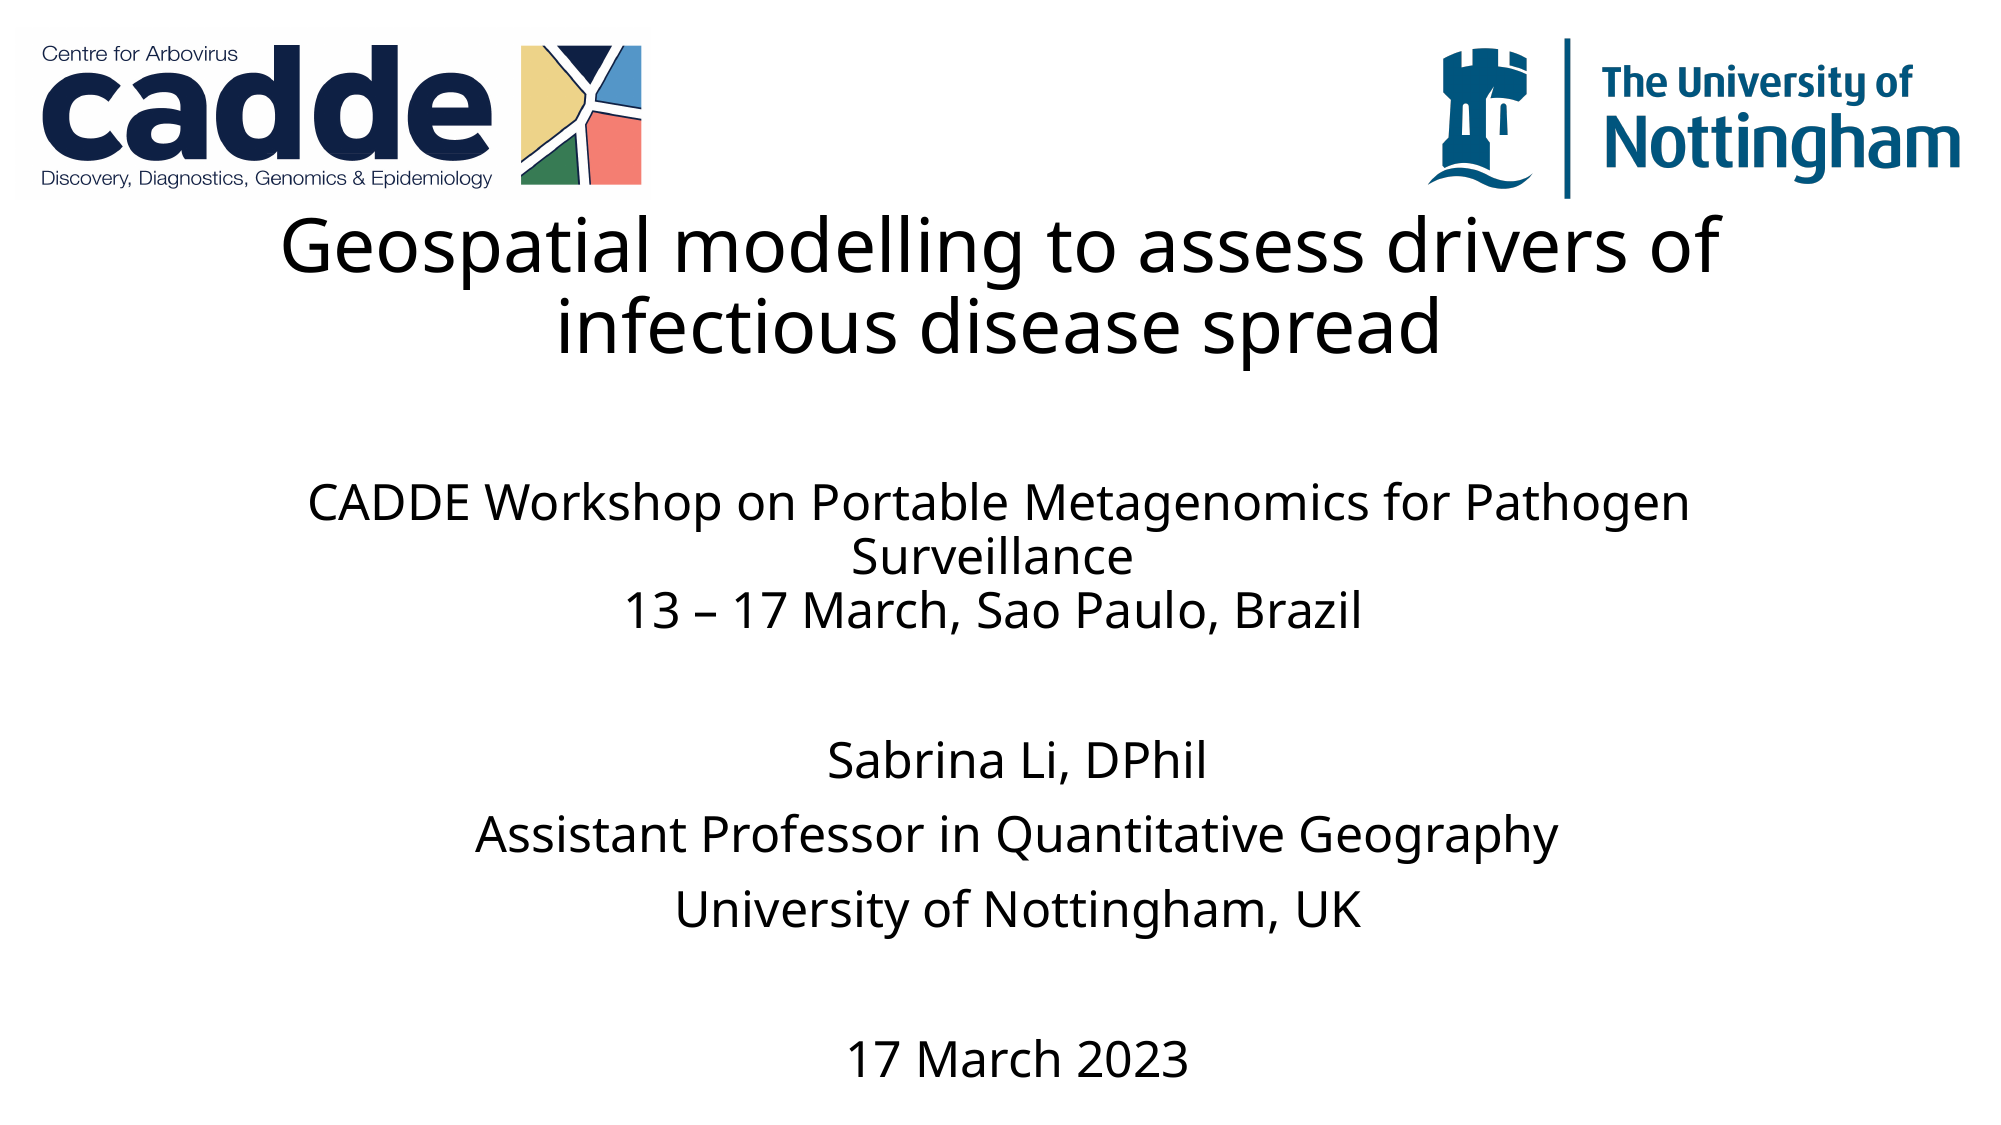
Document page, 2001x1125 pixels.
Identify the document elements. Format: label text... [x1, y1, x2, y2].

title Geospatial modelling to assess drivers of infectious disease spread CADDE Workshop on Portable Metagenomics for Pathogen Surveillance 13 – 17 March, Sao Paulo, Brazil [249, 275, 1750, 648]
picture [1402, 0, 1985, 410]
picture [15, 27, 651, 200]
subtitle Sabrina Li, DPhil Assistant Professor in Quantitative Geography University of Nottingham, UK 17 March 2023 [267, 727, 1768, 999]
